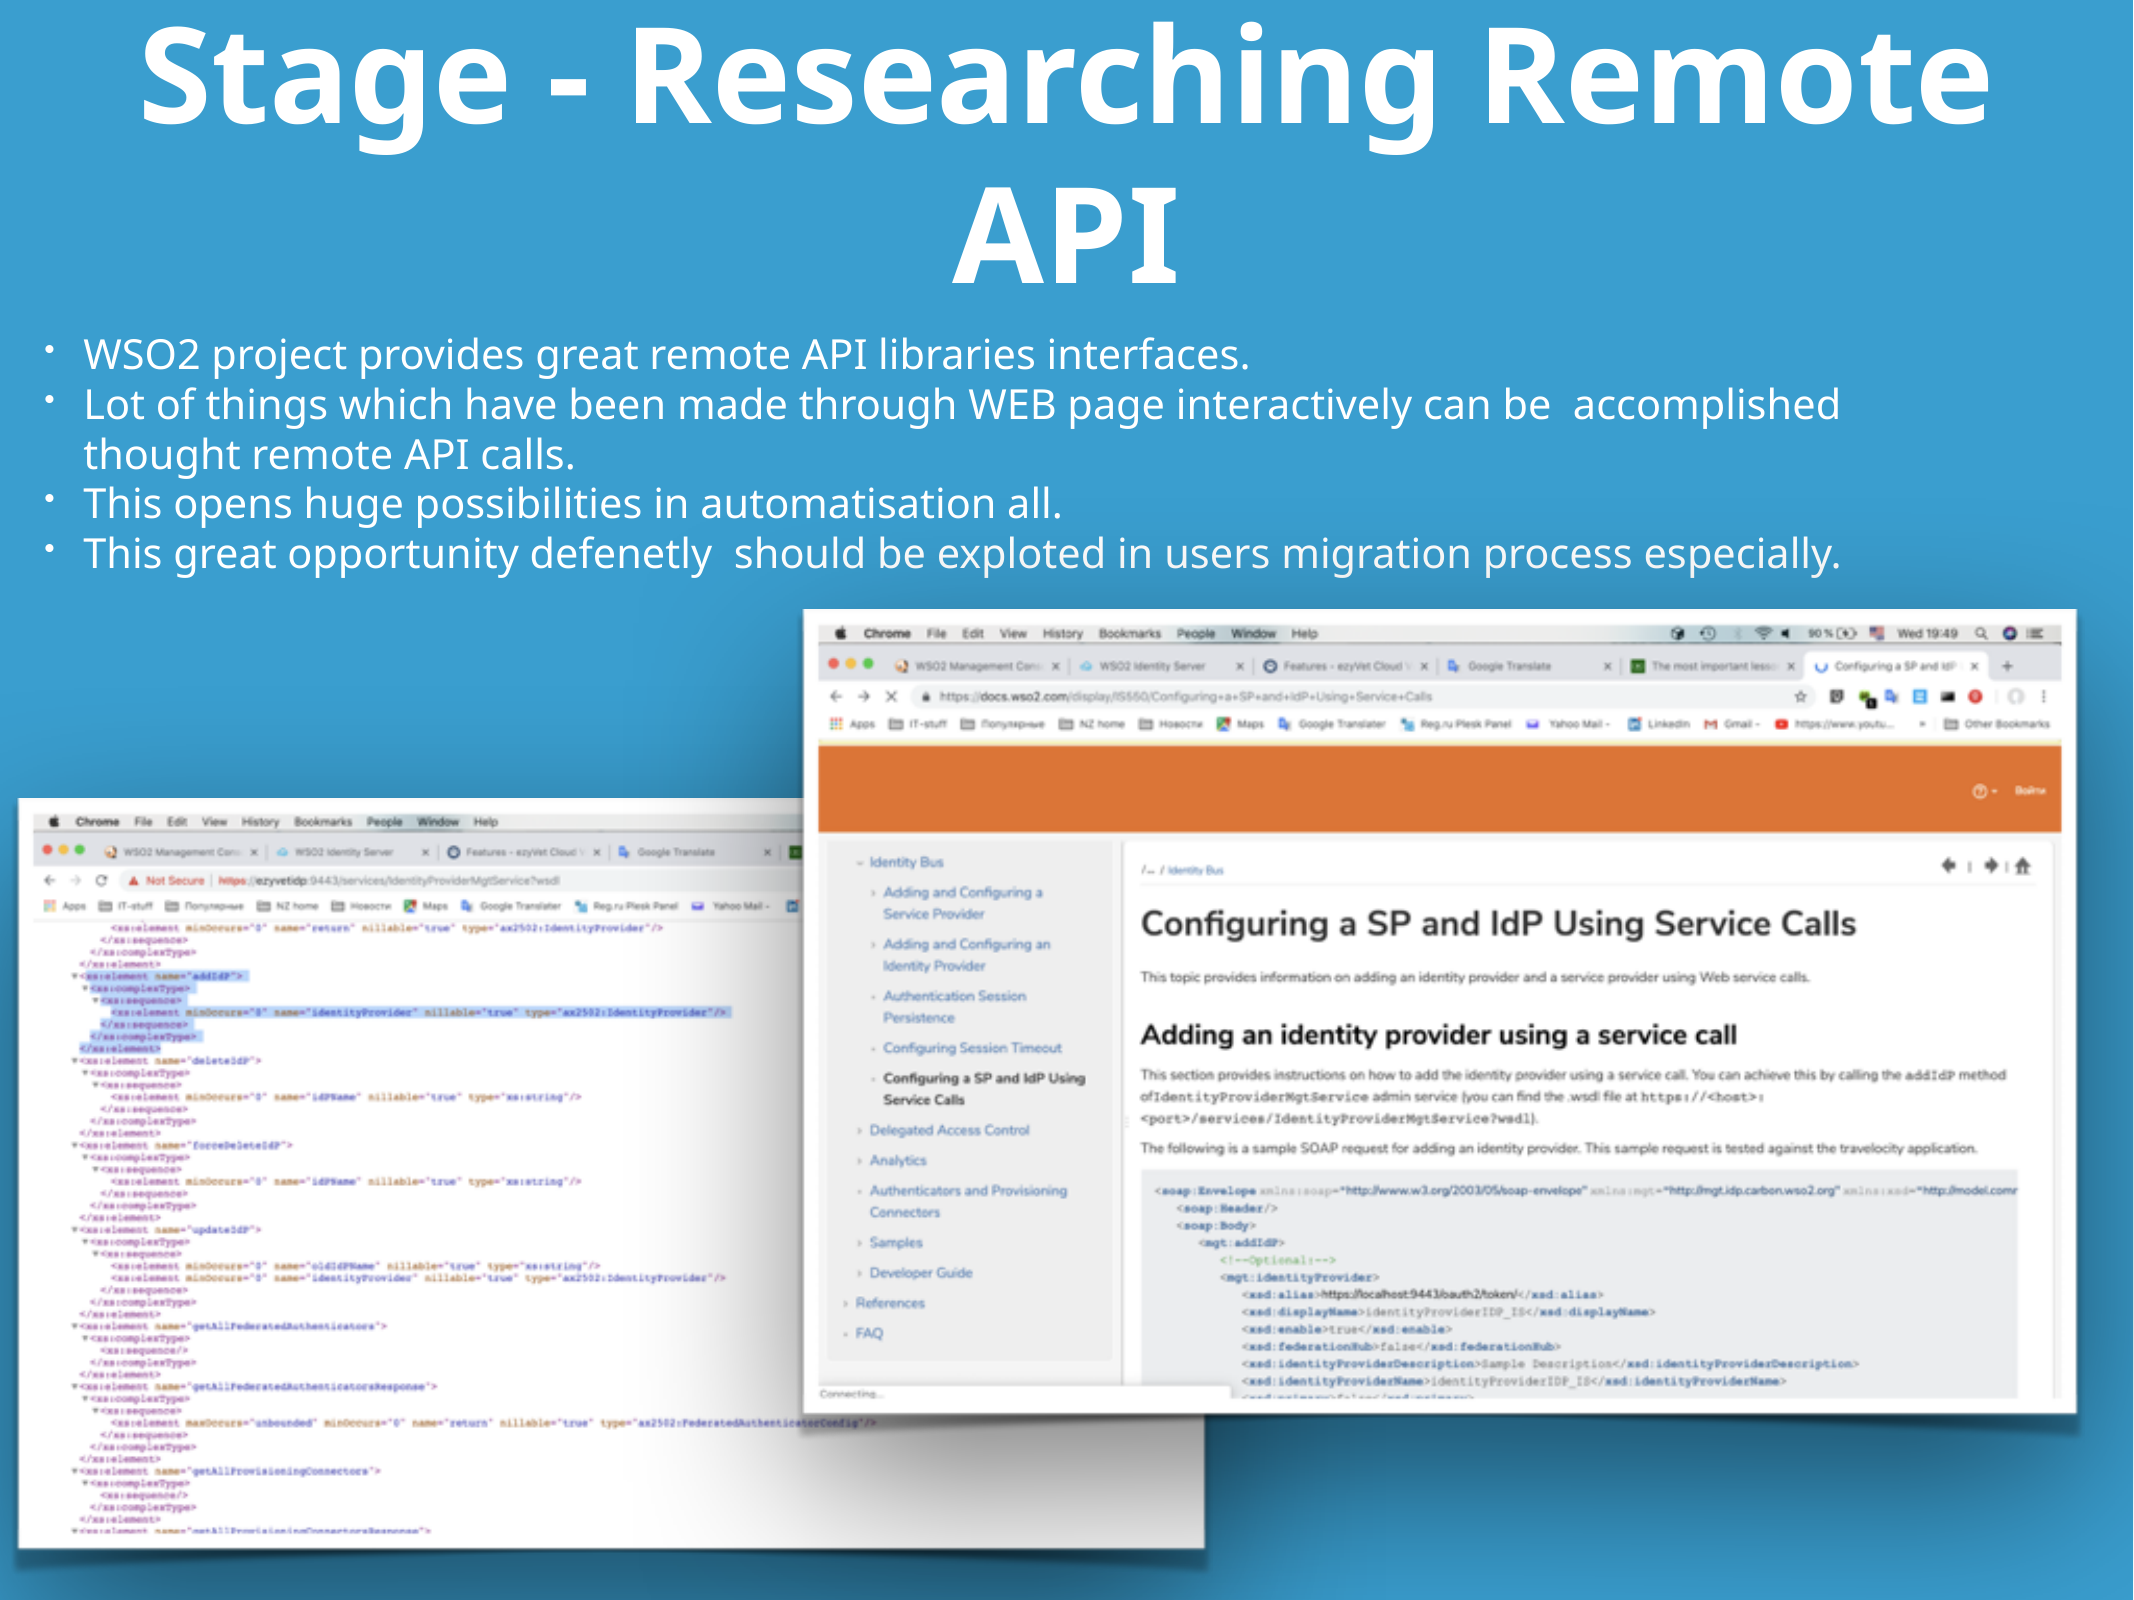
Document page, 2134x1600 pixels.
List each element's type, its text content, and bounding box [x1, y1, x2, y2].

title Stage - Researching Remote API [124, 0, 2009, 320]
picture [11, 609, 2085, 1578]
subtitle WSO2 project provides great remote API libraries interfaces. Lot of things which have been made through WEB page interactively can be accomplished thought remote API calls. This opens huge possibilities in automatisation all. This great opportunity defenetly should be exploted in users migration process especially. [35, 319, 1920, 589]
